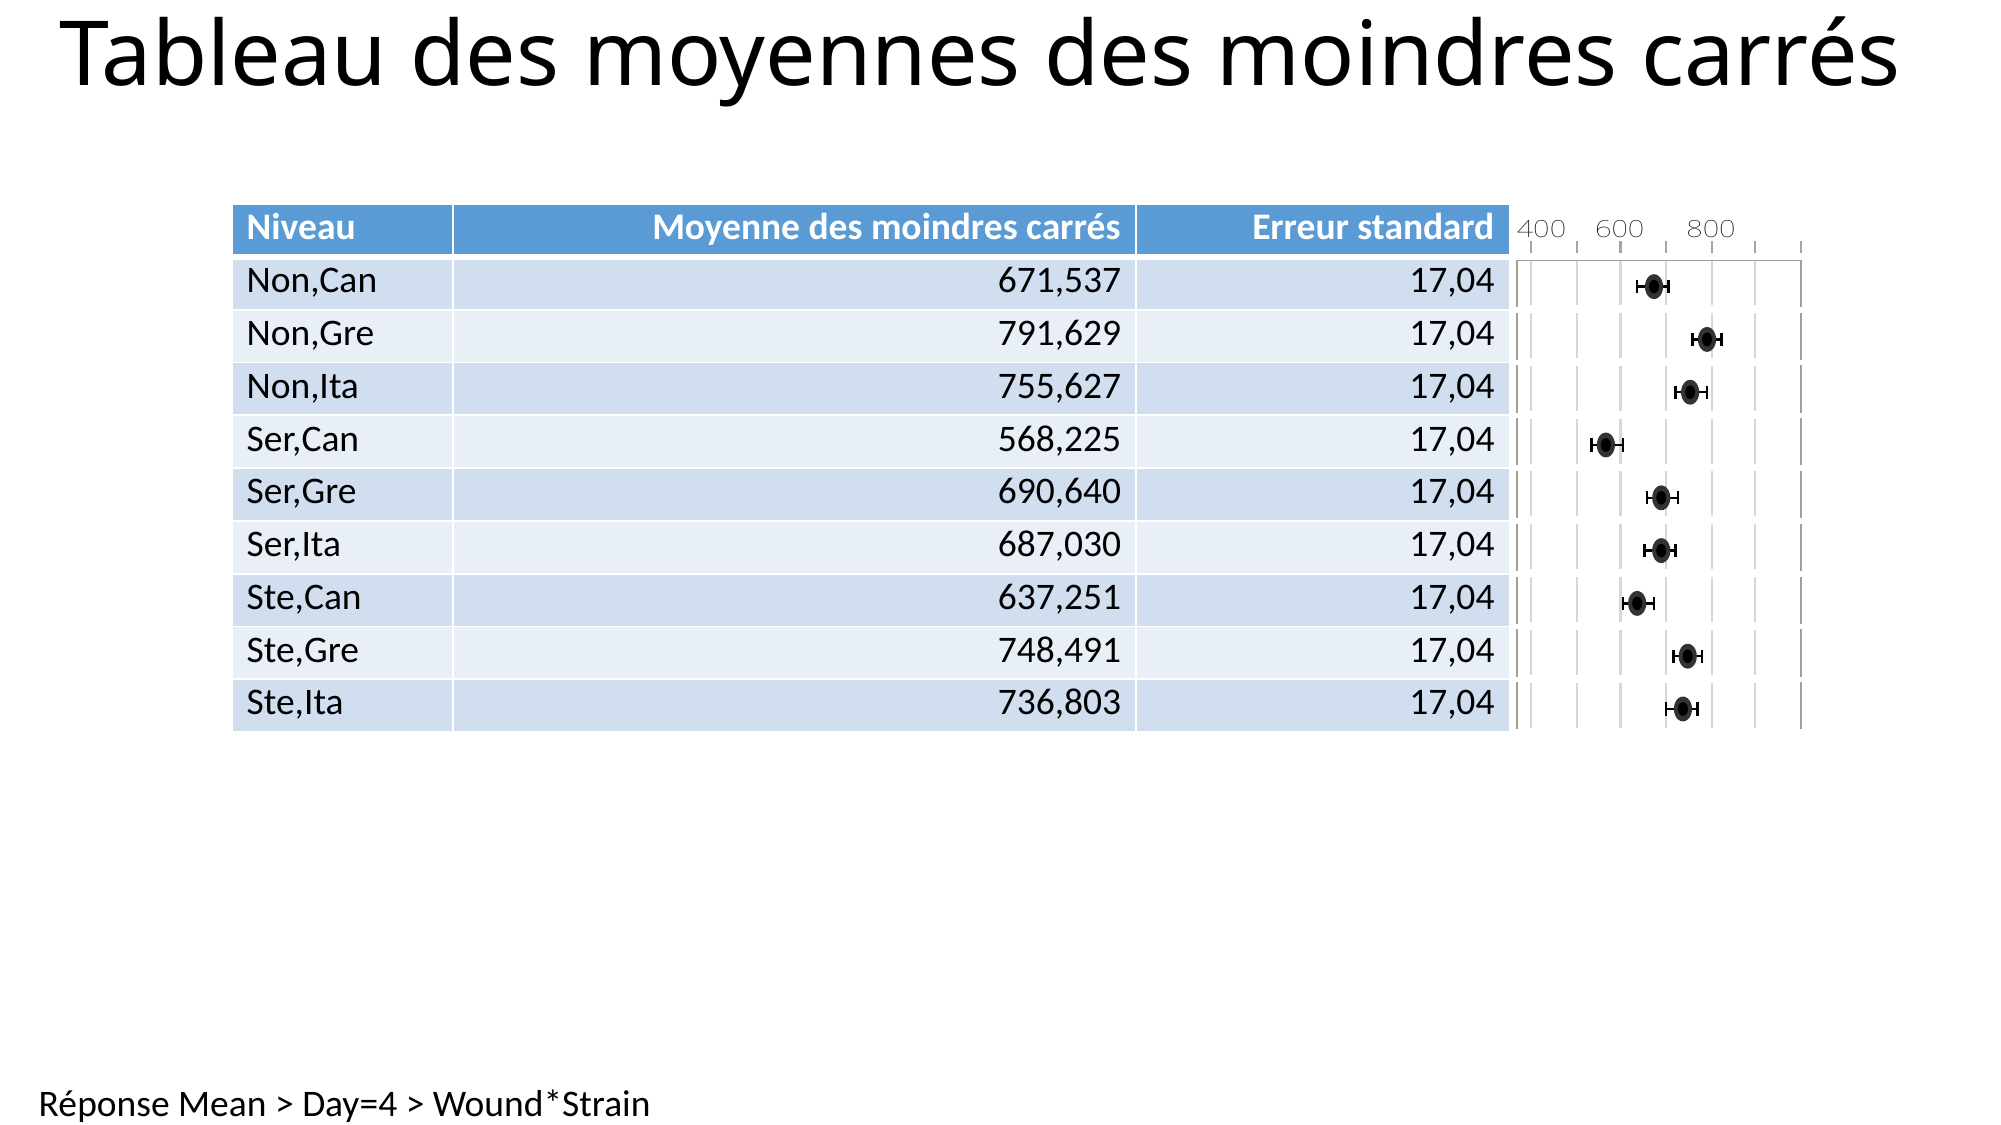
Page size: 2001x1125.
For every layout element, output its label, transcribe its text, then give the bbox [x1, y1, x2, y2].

table_cell 17,04 [1137, 311, 1509, 362]
table_header [1510, 205, 1805, 254]
table_cell 17,04 [1137, 416, 1509, 467]
table_cell [1510, 311, 1805, 362]
table_cell Ser,Ita [233, 522, 452, 573]
table_cell [1510, 522, 1805, 573]
table_cell 17,04 [1137, 469, 1509, 520]
table_cell Ser,Can [233, 416, 452, 467]
table_cell Ste,Gre [233, 627, 452, 678]
table_cell [1510, 363, 1805, 414]
table_cell Ste,Can [233, 575, 452, 626]
table_cell [1510, 469, 1805, 520]
table_cell 17,04 [1137, 363, 1509, 414]
table_header Erreur standard [1137, 205, 1509, 254]
table_cell 17,04 [1137, 627, 1509, 678]
table_cell 755,627 [454, 363, 1135, 414]
table_cell Non,Ita [233, 363, 452, 414]
table_cell 17,04 [1137, 260, 1509, 309]
table_cell 17,04 [1137, 575, 1509, 626]
table_cell Non,Can [233, 260, 452, 309]
table_header Moyenne des moindres carrés [454, 205, 1135, 254]
table_cell 568,225 [454, 416, 1135, 467]
table_cell Non,Gre [233, 311, 452, 362]
table_cell 690,640 [454, 469, 1135, 520]
table_cell [1510, 627, 1805, 678]
table_cell 736,803 [454, 680, 1135, 731]
table_cell 637,251 [454, 575, 1135, 626]
table_cell 17,04 [1137, 522, 1509, 573]
table_cell 671,537 [454, 260, 1135, 309]
table_cell [1510, 680, 1805, 731]
table_cell [1510, 260, 1805, 309]
table_cell [1510, 575, 1805, 626]
table_cell 17,04 [1137, 680, 1509, 731]
table_cell Ser,Gre [233, 469, 452, 520]
table_cell [1510, 416, 1805, 467]
table_cell Ste,Ita [233, 680, 452, 731]
title Tableau des moyennes des moindres carrés [0, 0, 1963, 113]
table_cell 748,491 [454, 627, 1135, 678]
table_cell 687,030 [454, 522, 1135, 573]
text_box Réponse Mean > Day=4 > Wound*Strain [38, 1079, 652, 1125]
table_header Niveau [233, 205, 452, 254]
table_cell 791,629 [454, 311, 1135, 362]
